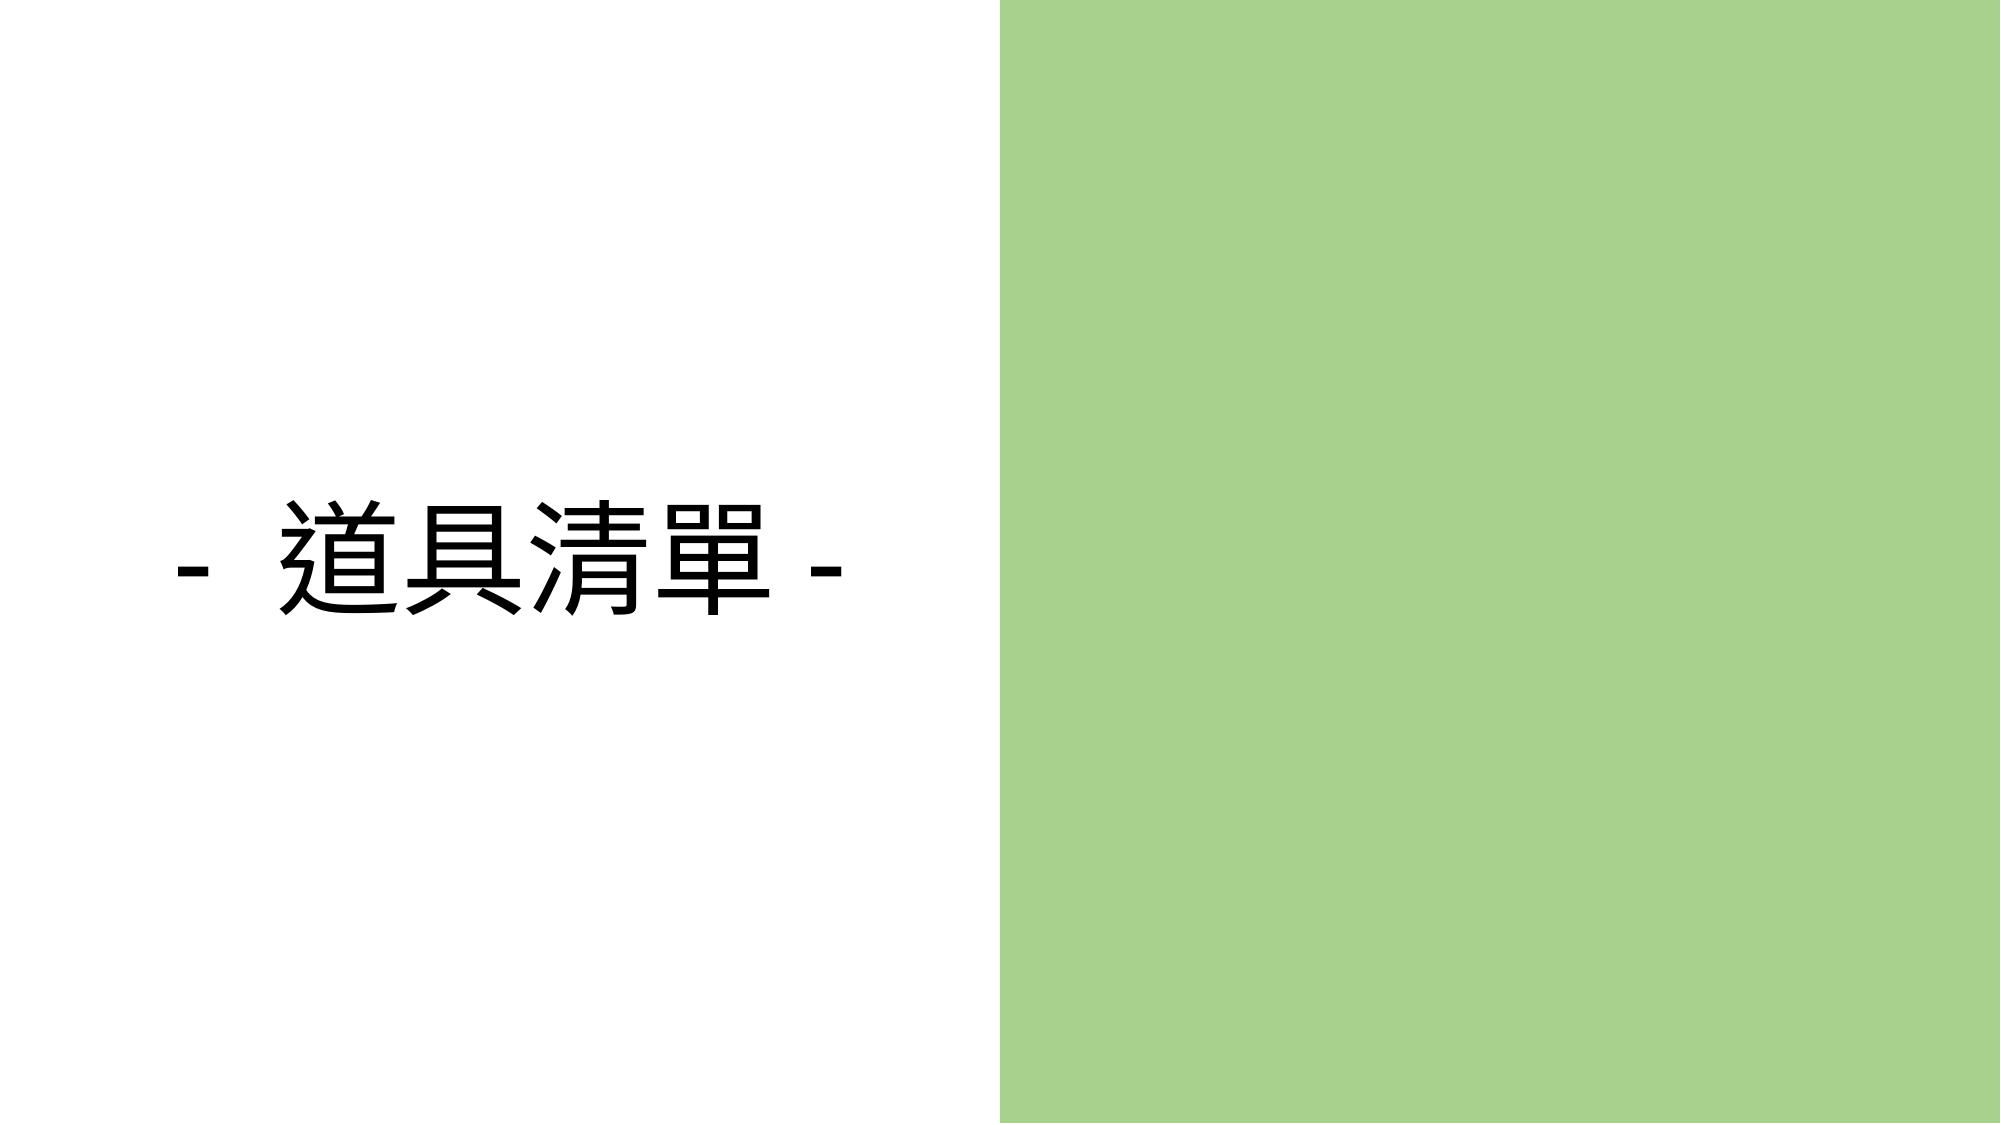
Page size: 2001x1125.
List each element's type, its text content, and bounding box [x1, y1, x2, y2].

text_box - 道具清單- [158, 473, 950, 638]
text_box [999, 0, 2000, 1124]
